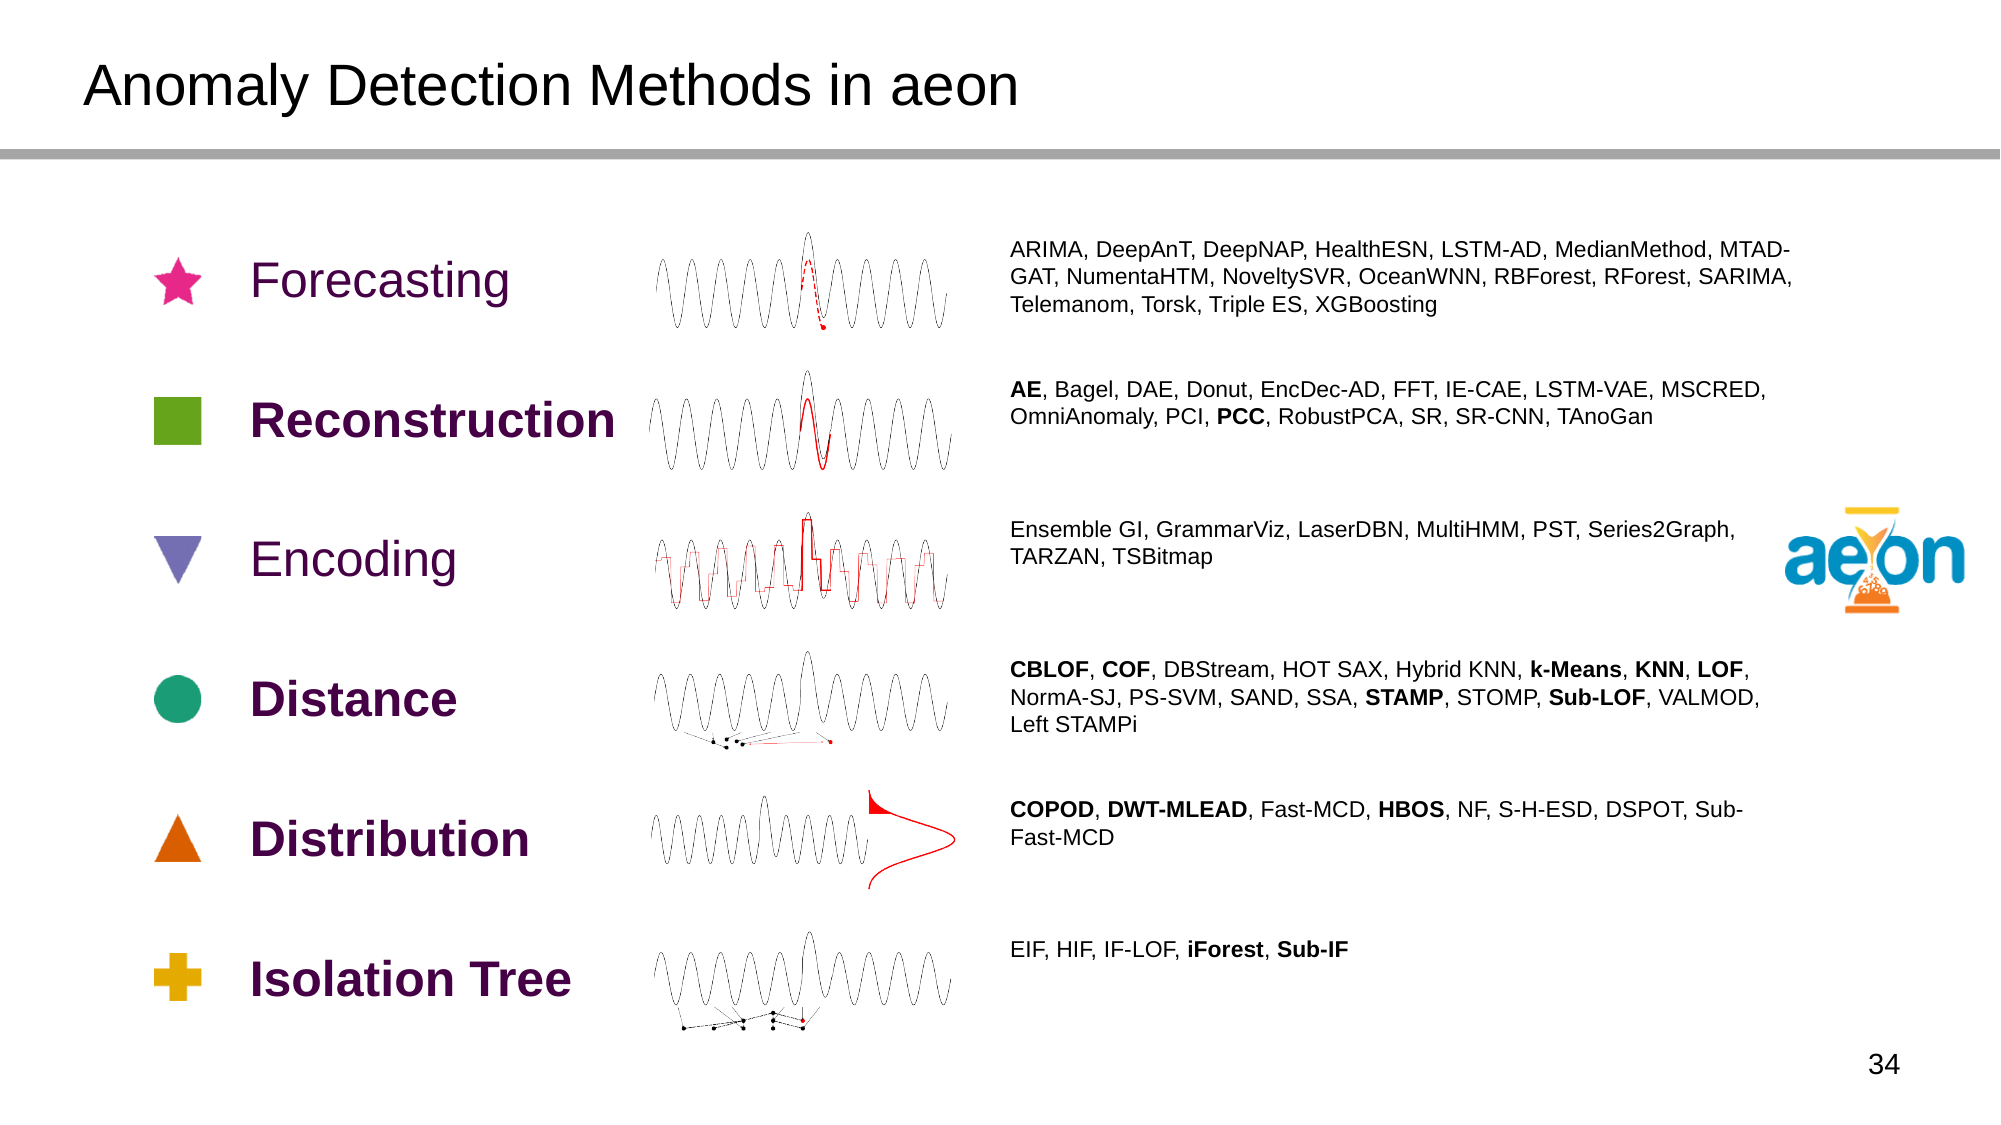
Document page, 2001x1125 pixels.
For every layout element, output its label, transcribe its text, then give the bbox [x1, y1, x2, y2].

picture [651, 924, 983, 1037]
slide_number ‹#› [1853, 1019, 1974, 1106]
text_box ARIMA, DeepAnT, DeepNAP, HealthESN, LSTM-AD, MedianMethod, MTAD-GAT, NumentaHTM, NoveltySVR, OceanWNN, RBForest, RForest, SARIMA, Telemanom, Torsk, Triple ES, XGBoosting [995, 226, 1810, 334]
picture [651, 505, 979, 616]
picture [1780, 487, 1974, 633]
text_box COPOD, DWT-MLEAD, Fast-MCD, HBOS, NF, S-H-ESD, DSPOT, Sub-Fast-MCD [995, 787, 1810, 894]
picture [153, 257, 202, 306]
picture [647, 783, 983, 896]
text_box CBLOF, COF, DBStream, HOT SAX, Hybrid KNN, k-Means, KNN, LOF, NormA-SJ, PS-SVM, SAND, SSA, STAMP, STOMP, Sub-LOF, VALMOD, Left STAMPi [995, 647, 1810, 754]
title Anomaly Detection Methods in aeon [68, 31, 1932, 128]
picture [153, 814, 202, 862]
picture [646, 363, 985, 477]
picture [651, 644, 980, 755]
text_box AE, Bagel, DAE, Donut, EncDec-AD, FFT, IE-CAE, LSTM-VAE, MSCRED, OmniAnomaly, PCI, PCC, RobustPCA, SR, SR-CNN, TAnoGan [995, 366, 1810, 474]
text_box EIF, HIF, IF-LOF, iForest, Sub-IF [995, 927, 1810, 1034]
picture [153, 675, 202, 723]
picture [653, 225, 978, 335]
list Forecasting Reconstruction Encoding Distance Distribution Isolation Tree [234, 239, 1363, 825]
picture [153, 535, 202, 584]
text_box Ensemble GI, GrammarViz, LaserDBN, MultiHMM, PST, Series2Graph, TARZAN, TSBitmap [995, 507, 1775, 614]
picture [153, 953, 202, 1002]
picture [153, 396, 202, 445]
